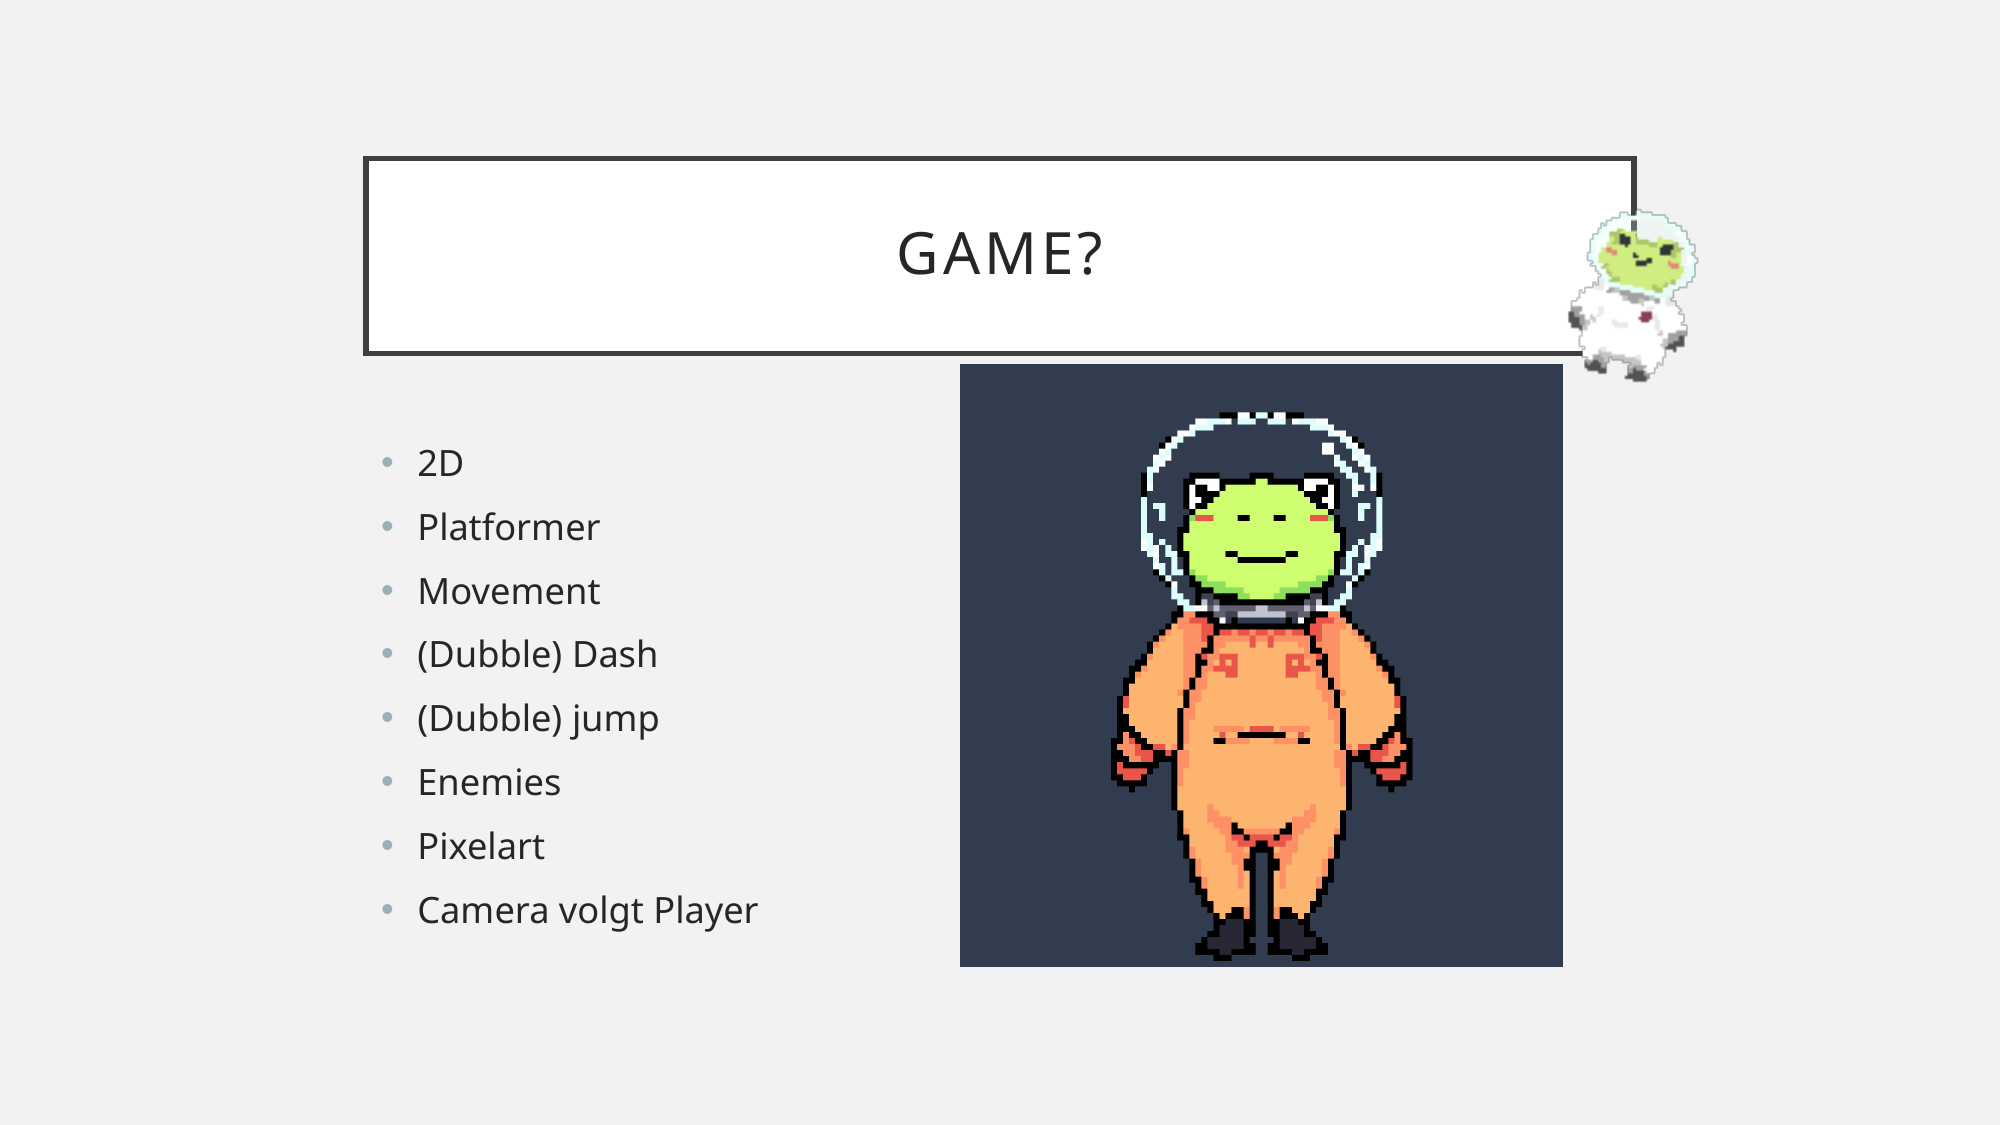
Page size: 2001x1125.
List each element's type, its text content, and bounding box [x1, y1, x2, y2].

list 2D Platformer Movement (Dubble) Dash (Dubble) jump Enemies Pixelart Camera volgt Player [366, 432, 960, 942]
picture [960, 191, 1736, 967]
title Game? [363, 156, 1637, 356]
